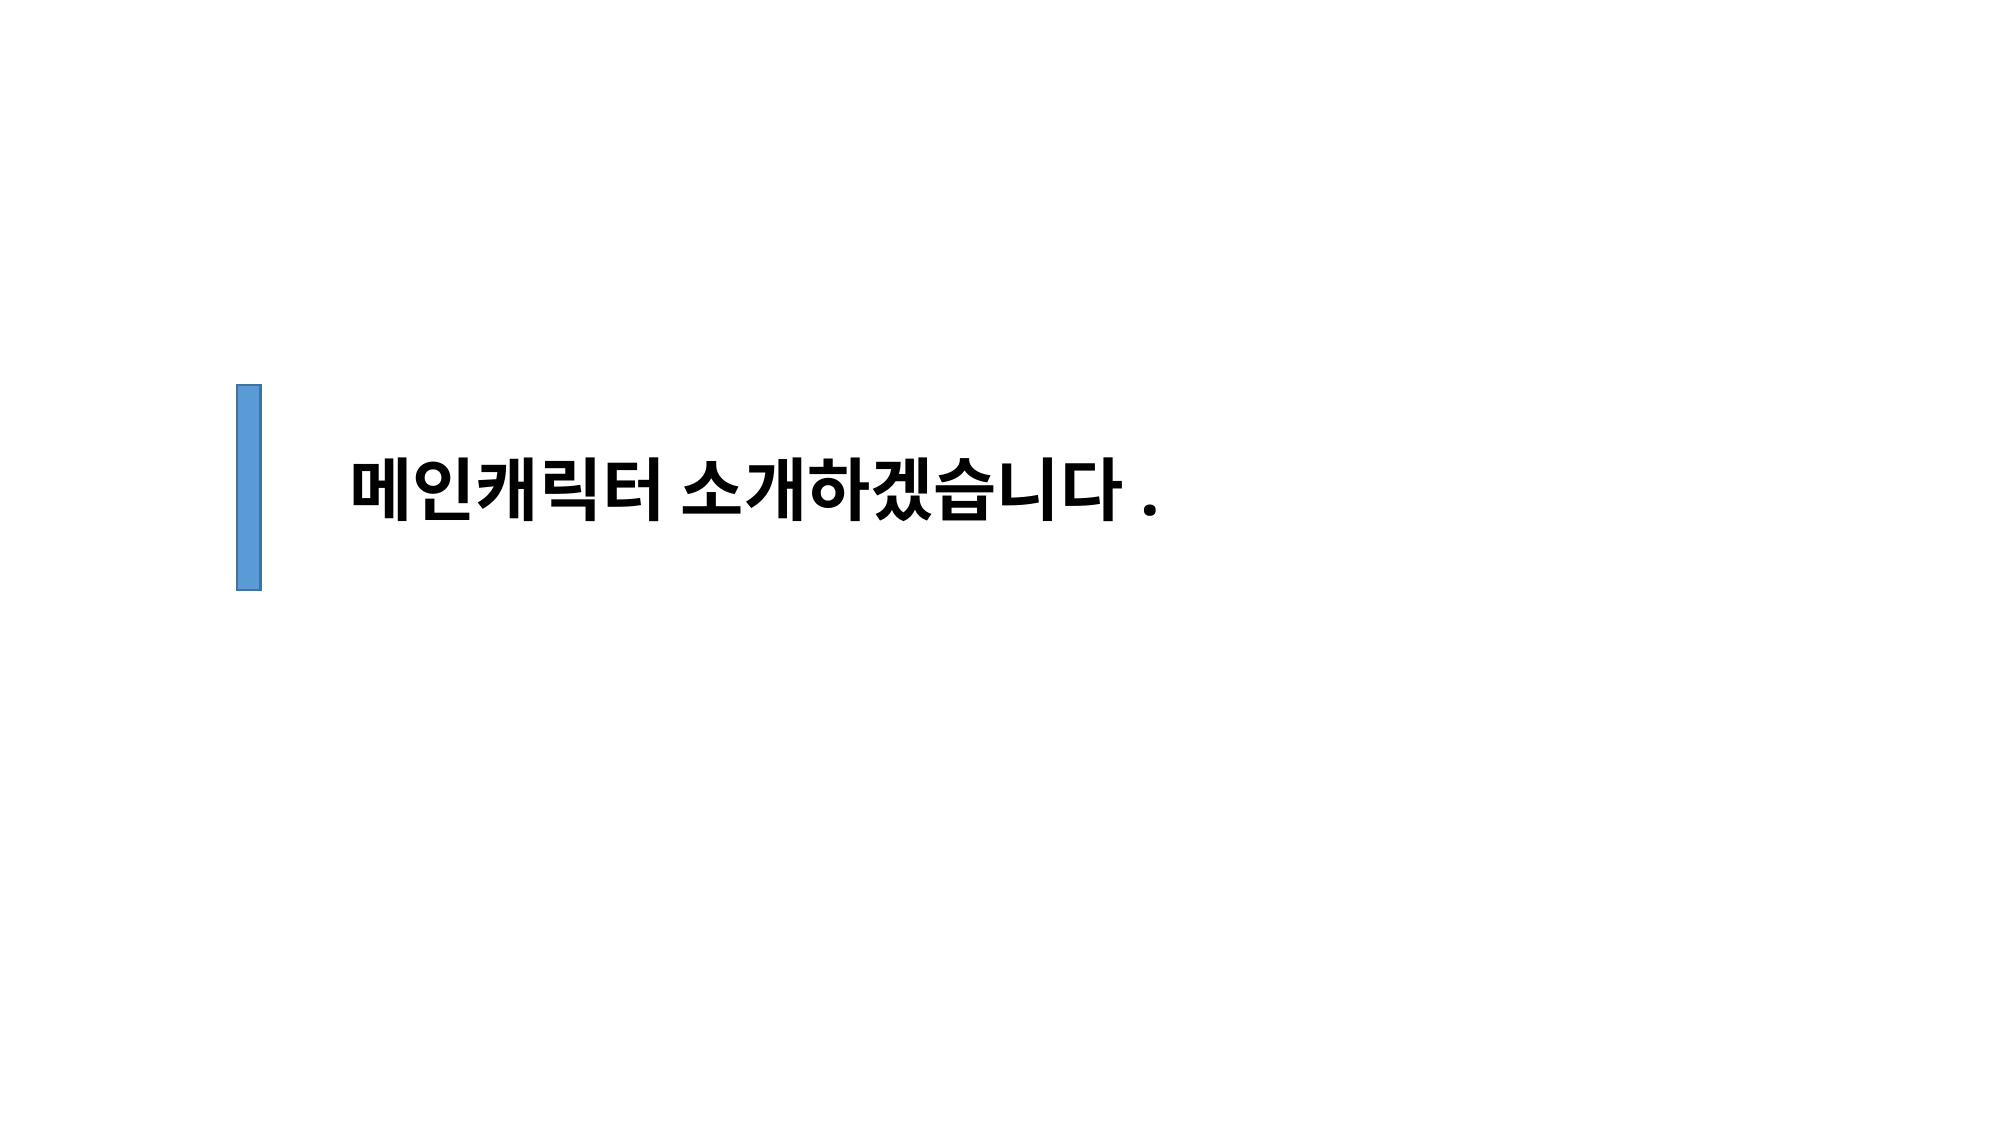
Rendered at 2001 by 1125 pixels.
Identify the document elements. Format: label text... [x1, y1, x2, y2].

text_box 메인캐릭터 소개하겠습니다. [302, 438, 1946, 537]
text_box [236, 384, 262, 591]
